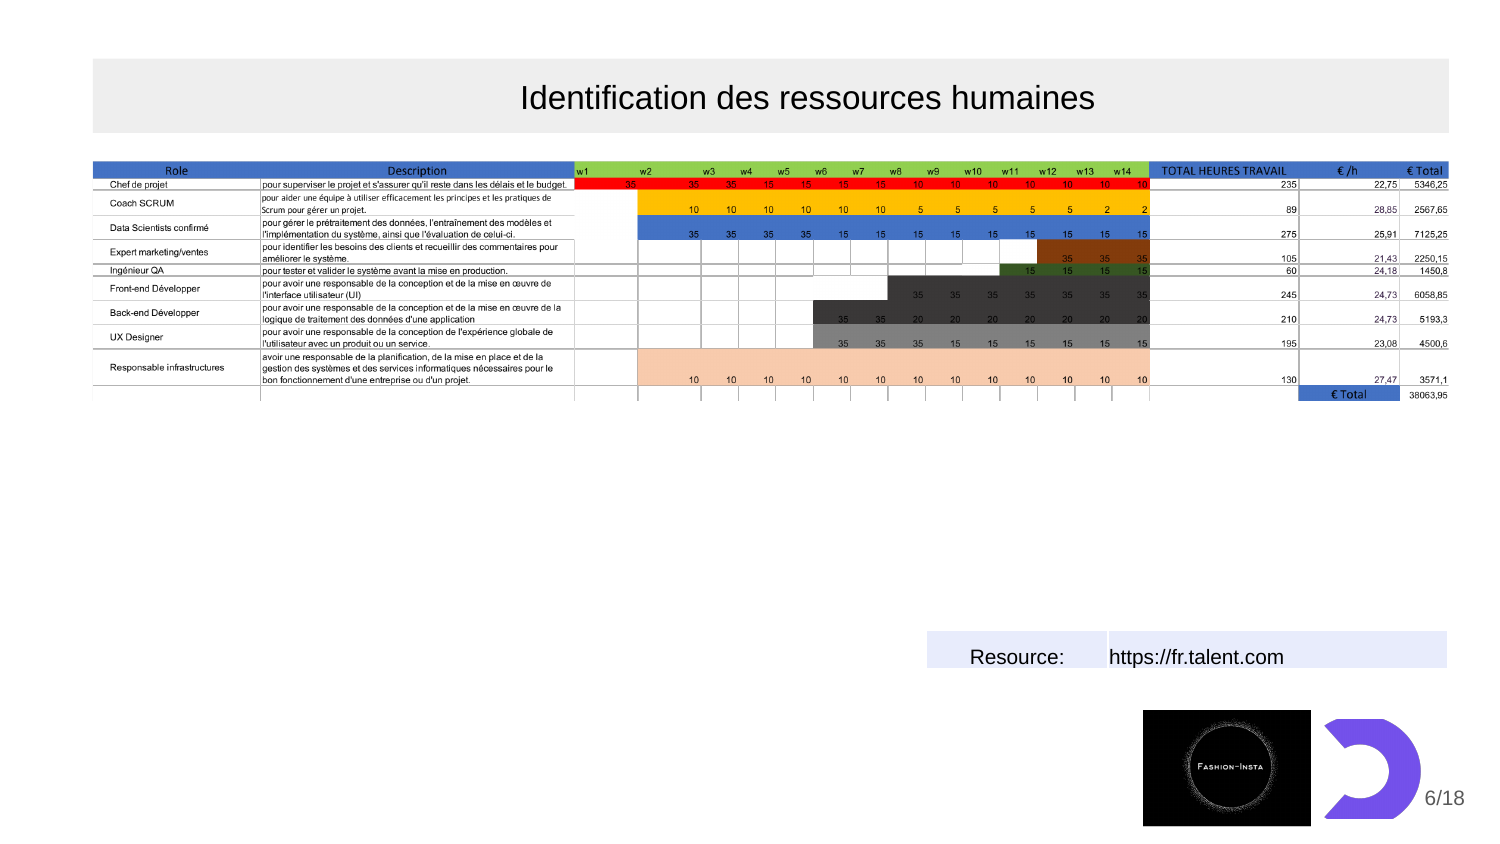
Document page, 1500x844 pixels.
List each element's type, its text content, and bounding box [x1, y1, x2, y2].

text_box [92, 161, 1449, 401]
text_box 6/18 [1389, 764, 1480, 830]
table_header Resource: [927, 631, 1107, 668]
table_header https://fr.talent.com [1109, 631, 1447, 668]
text_box Identification des ressources humaines [92, 58, 1449, 133]
picture [1143, 710, 1450, 828]
